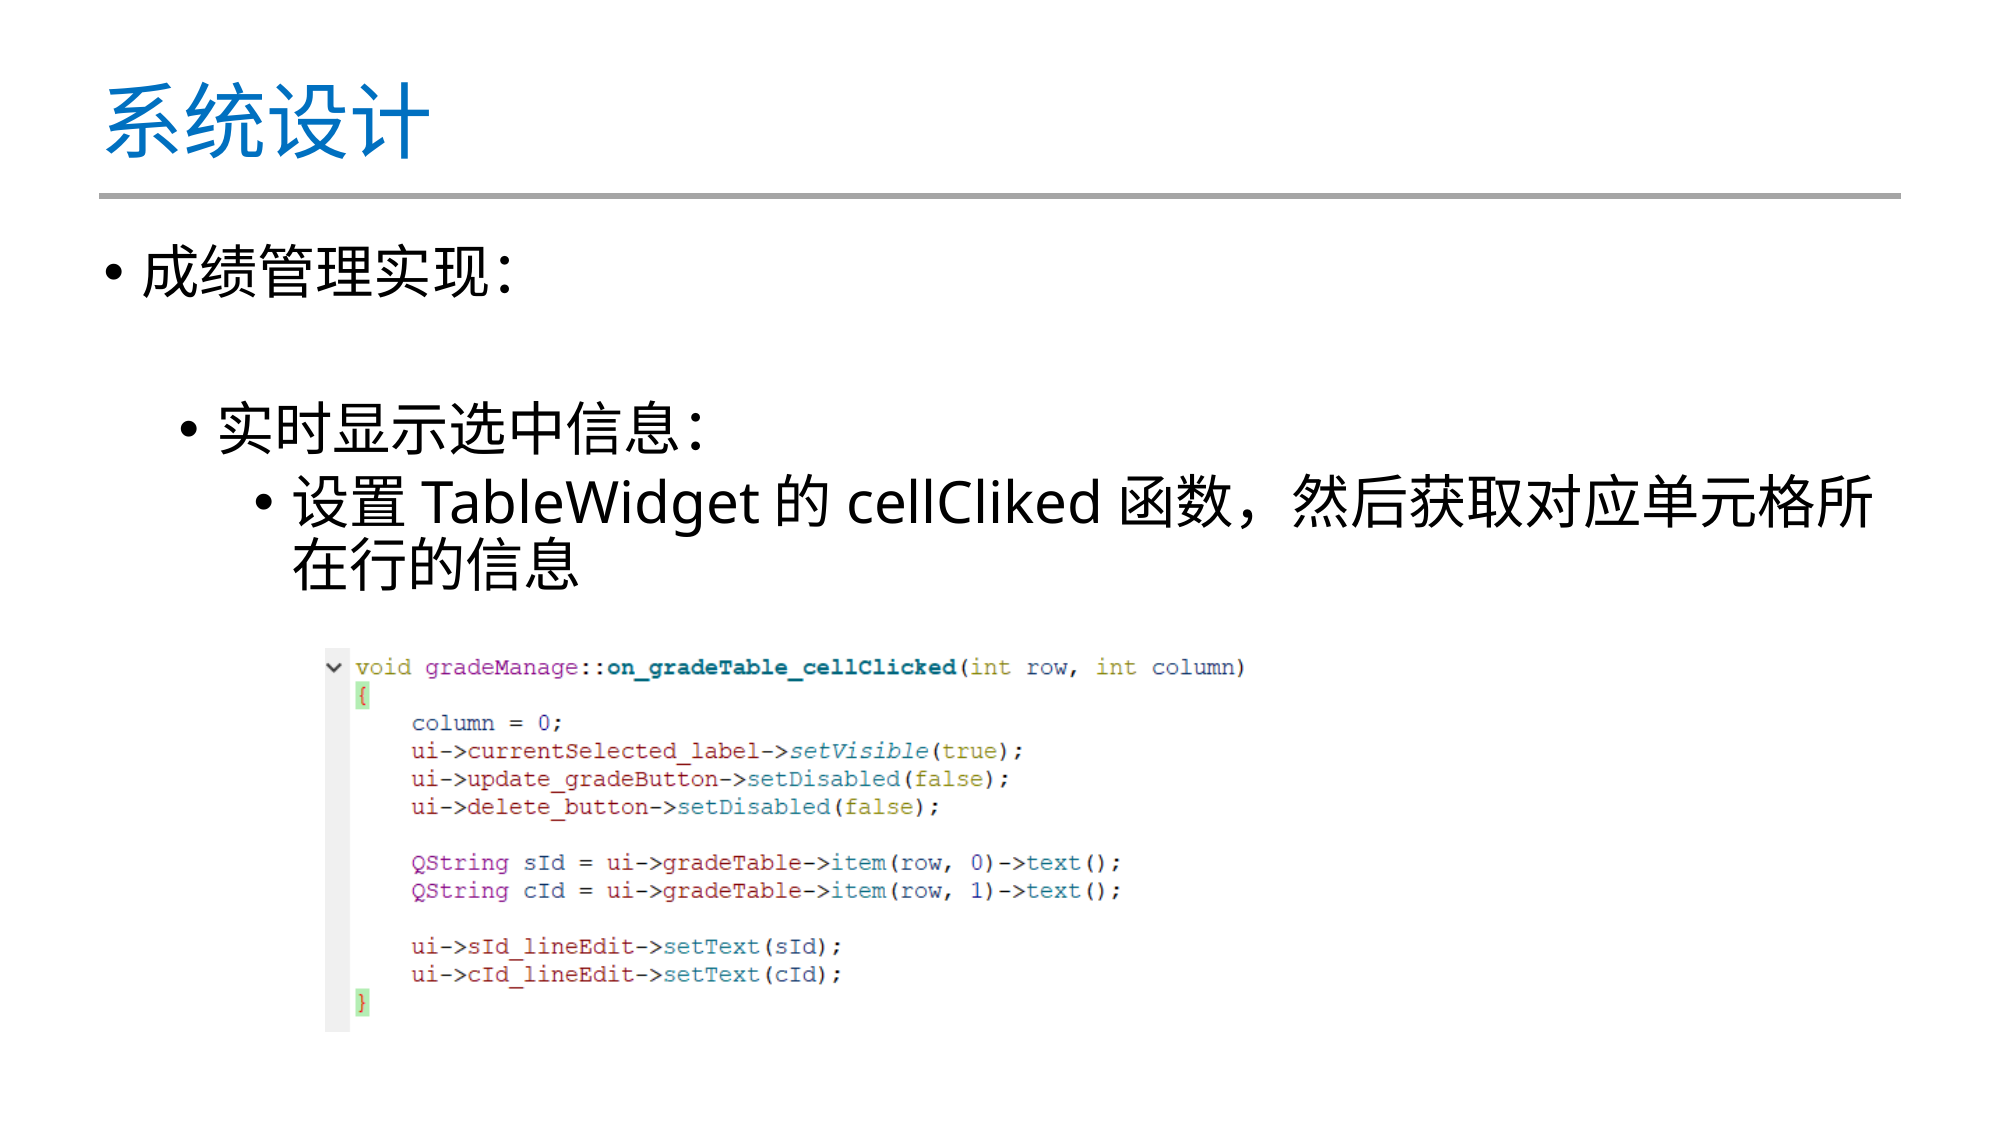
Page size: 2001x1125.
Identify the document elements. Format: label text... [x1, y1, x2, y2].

picture [325, 648, 1308, 1032]
list 成绩管理实现： 实时显示选中信息： 设置TableWidget的cellCliked函数，然后获取对应单元格所在行的信息 [88, 235, 1901, 929]
title 系统设计 [85, 73, 1383, 179]
